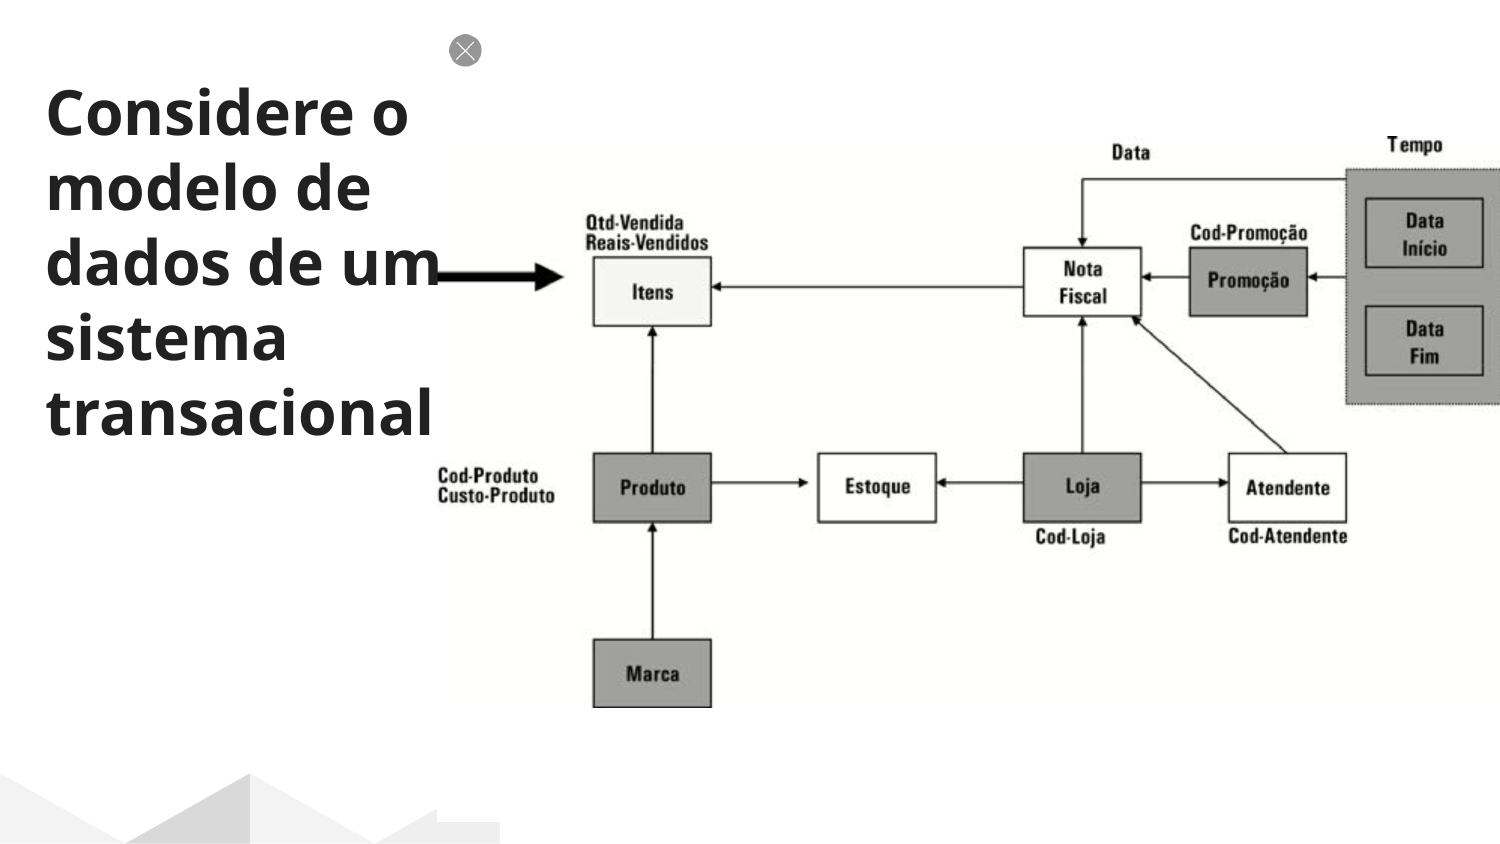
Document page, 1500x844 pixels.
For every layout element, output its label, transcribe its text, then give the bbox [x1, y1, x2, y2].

title Considere o modelo de dados de um sistema transacional [29, 57, 431, 728]
picture [437, 22, 1500, 822]
